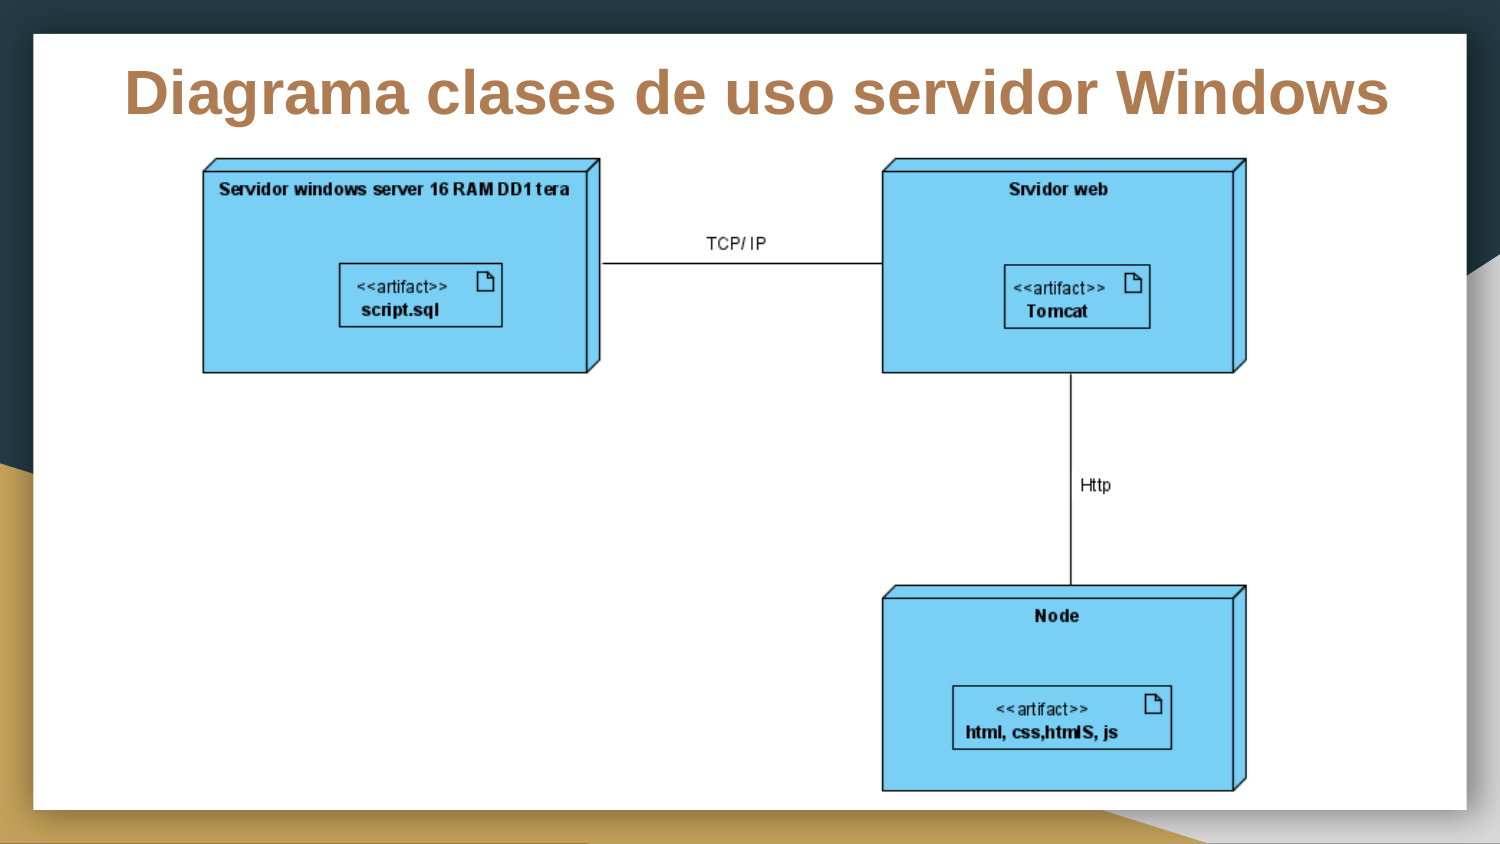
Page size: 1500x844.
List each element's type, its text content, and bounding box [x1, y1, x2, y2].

picture [174, 137, 1326, 809]
text_box Diagrama clases de uso servidor Windows [109, 37, 1461, 139]
